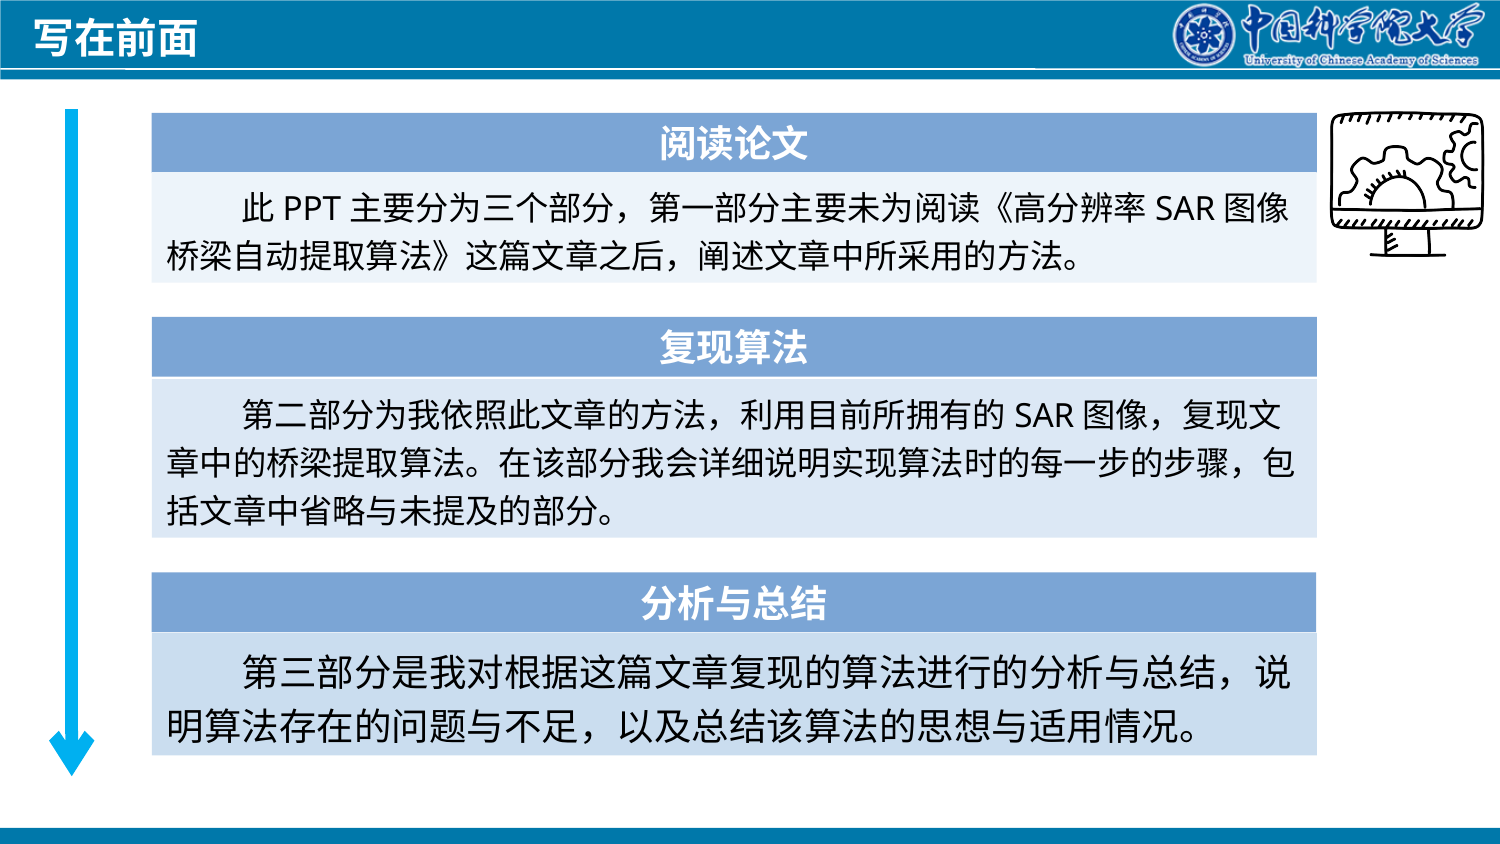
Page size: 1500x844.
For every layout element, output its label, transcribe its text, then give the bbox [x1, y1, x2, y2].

picture [1173, 4, 1235, 66]
text_box [0, 0, 1150, 68]
picture [1293, 80, 1500, 298]
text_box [151, 316, 1318, 540]
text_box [151, 112, 1318, 285]
text_box [0, 827, 1500, 844]
picture [1241, 3, 1484, 69]
text_box [0, 69, 1285, 80]
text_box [151, 572, 1318, 757]
text_box 写在前面 [17, 4, 1150, 70]
